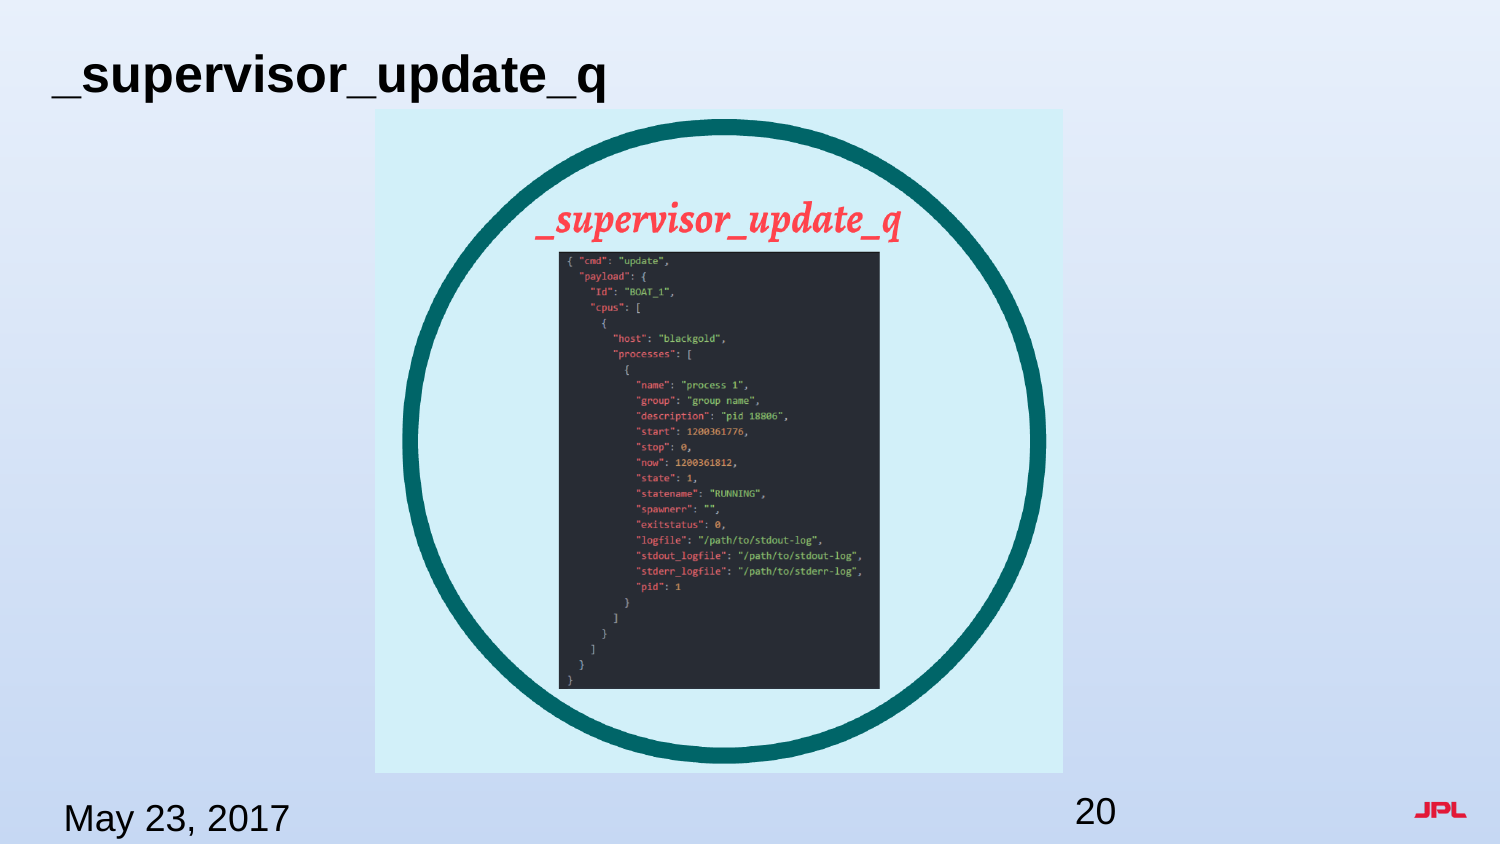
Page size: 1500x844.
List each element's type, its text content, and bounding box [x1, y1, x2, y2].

slide_number 20 [1074, 786, 1413, 833]
text_box May 23, 2017 [55, 786, 406, 844]
picture [374, 109, 1063, 773]
picture [1413, 798, 1469, 819]
title _supervisor_update_q [52, 39, 1463, 118]
